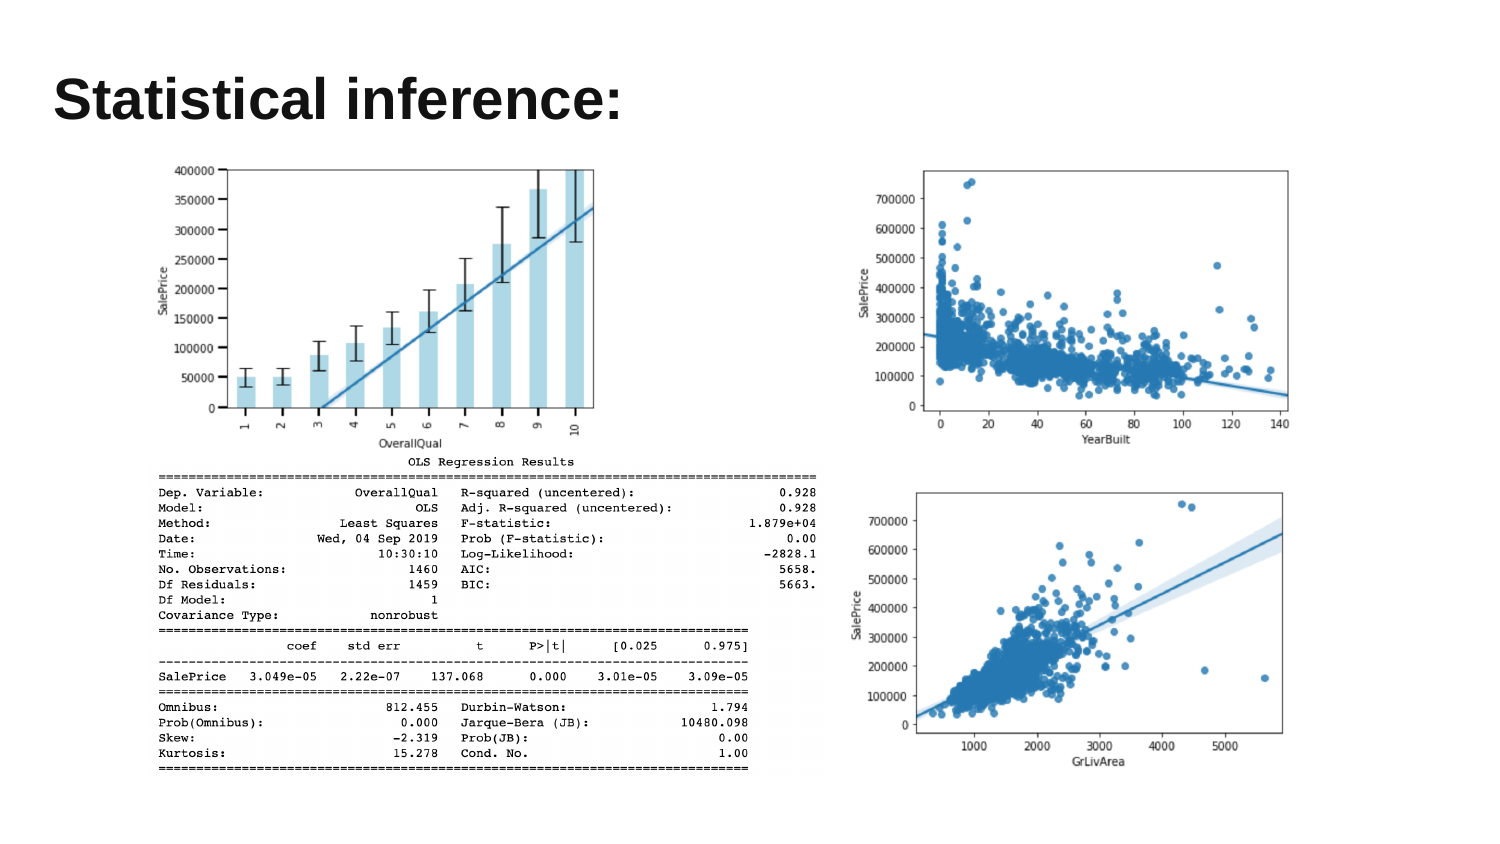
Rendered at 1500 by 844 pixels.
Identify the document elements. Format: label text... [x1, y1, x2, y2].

title Statistical inference: [38, 35, 1437, 130]
picture [847, 478, 1299, 771]
picture [147, 152, 837, 782]
picture [848, 157, 1323, 451]
